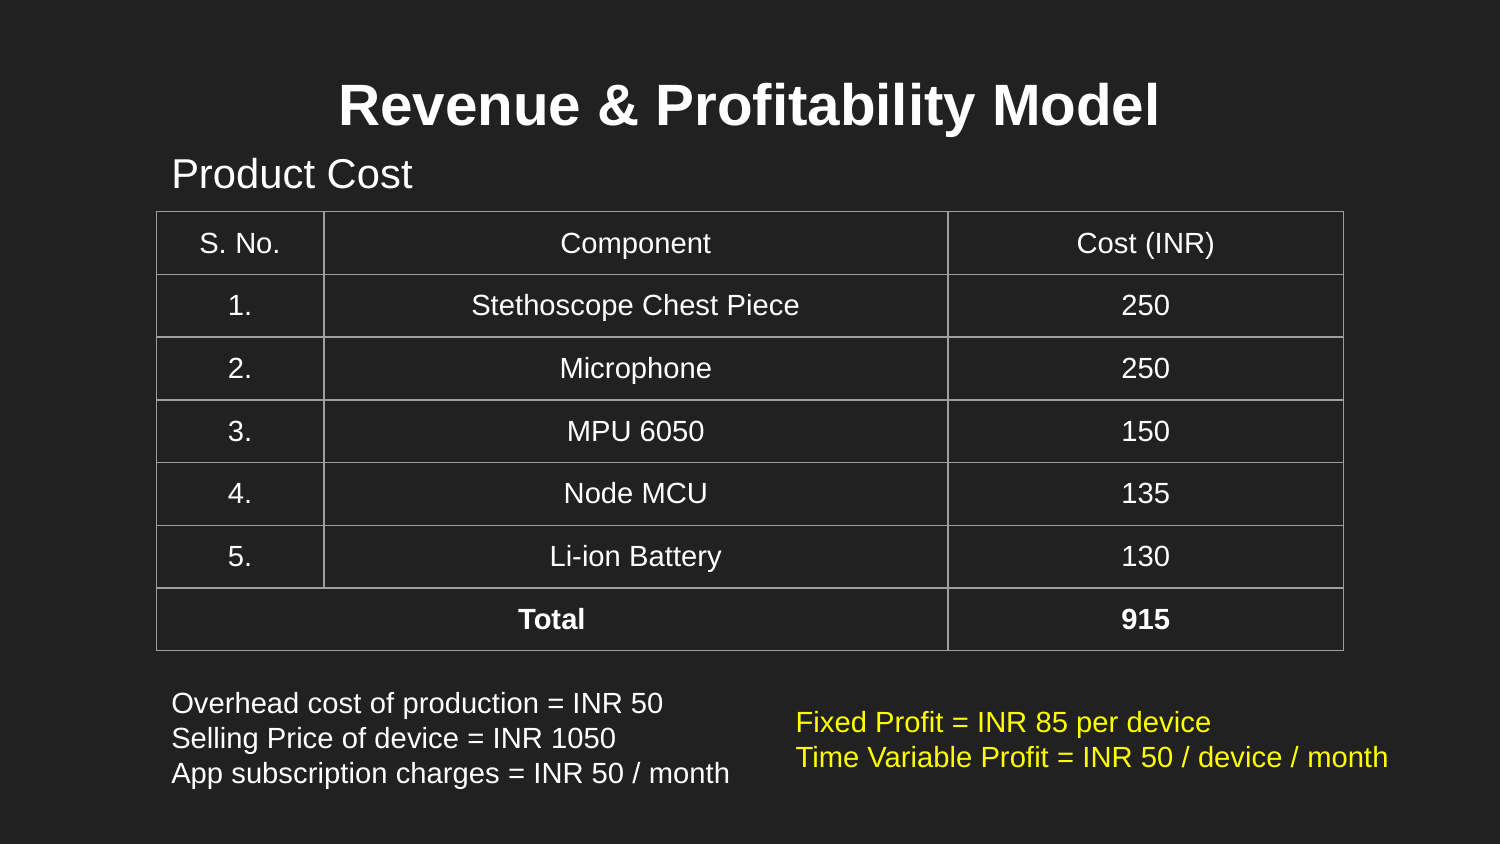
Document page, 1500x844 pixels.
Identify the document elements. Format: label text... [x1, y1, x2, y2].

text_box Overhead cost of production = INR 50 Selling Price of device = INR 1050 App subscription charges = INR 50 / month [156, 669, 1344, 733]
title Revenue & Profitability Model [51, 54, 1449, 153]
table_cell MPU 6050 [325, 401, 947, 462]
table_cell 1. [157, 275, 323, 336]
table_cell Total [157, 589, 947, 650]
table_header S. No. [157, 212, 323, 274]
table_cell 4. [157, 463, 323, 525]
table_cell 150 [949, 401, 1343, 462]
table_cell 135 [949, 463, 1343, 525]
table_cell 5. [157, 526, 323, 587]
table_cell 130 [949, 526, 1343, 587]
table_cell 915 [949, 589, 1343, 650]
table_cell 250 [949, 275, 1343, 336]
table_cell Microphone [325, 338, 947, 399]
table_cell 3. [157, 401, 323, 462]
table_cell Stethoscope Chest Piece [325, 275, 947, 336]
table_cell 2. [157, 338, 323, 399]
table_cell 250 [949, 338, 1343, 399]
table_header Component [325, 212, 947, 274]
table_cell Li-ion Battery [325, 526, 947, 587]
table_cell Node MCU [325, 463, 947, 525]
table_header Cost (INR) [949, 212, 1343, 274]
text_box Product Cost [156, 131, 535, 196]
text_box Fixed Profit = INR 85 per device Time Variable Profit = INR 50 / device / month [780, 688, 1485, 733]
